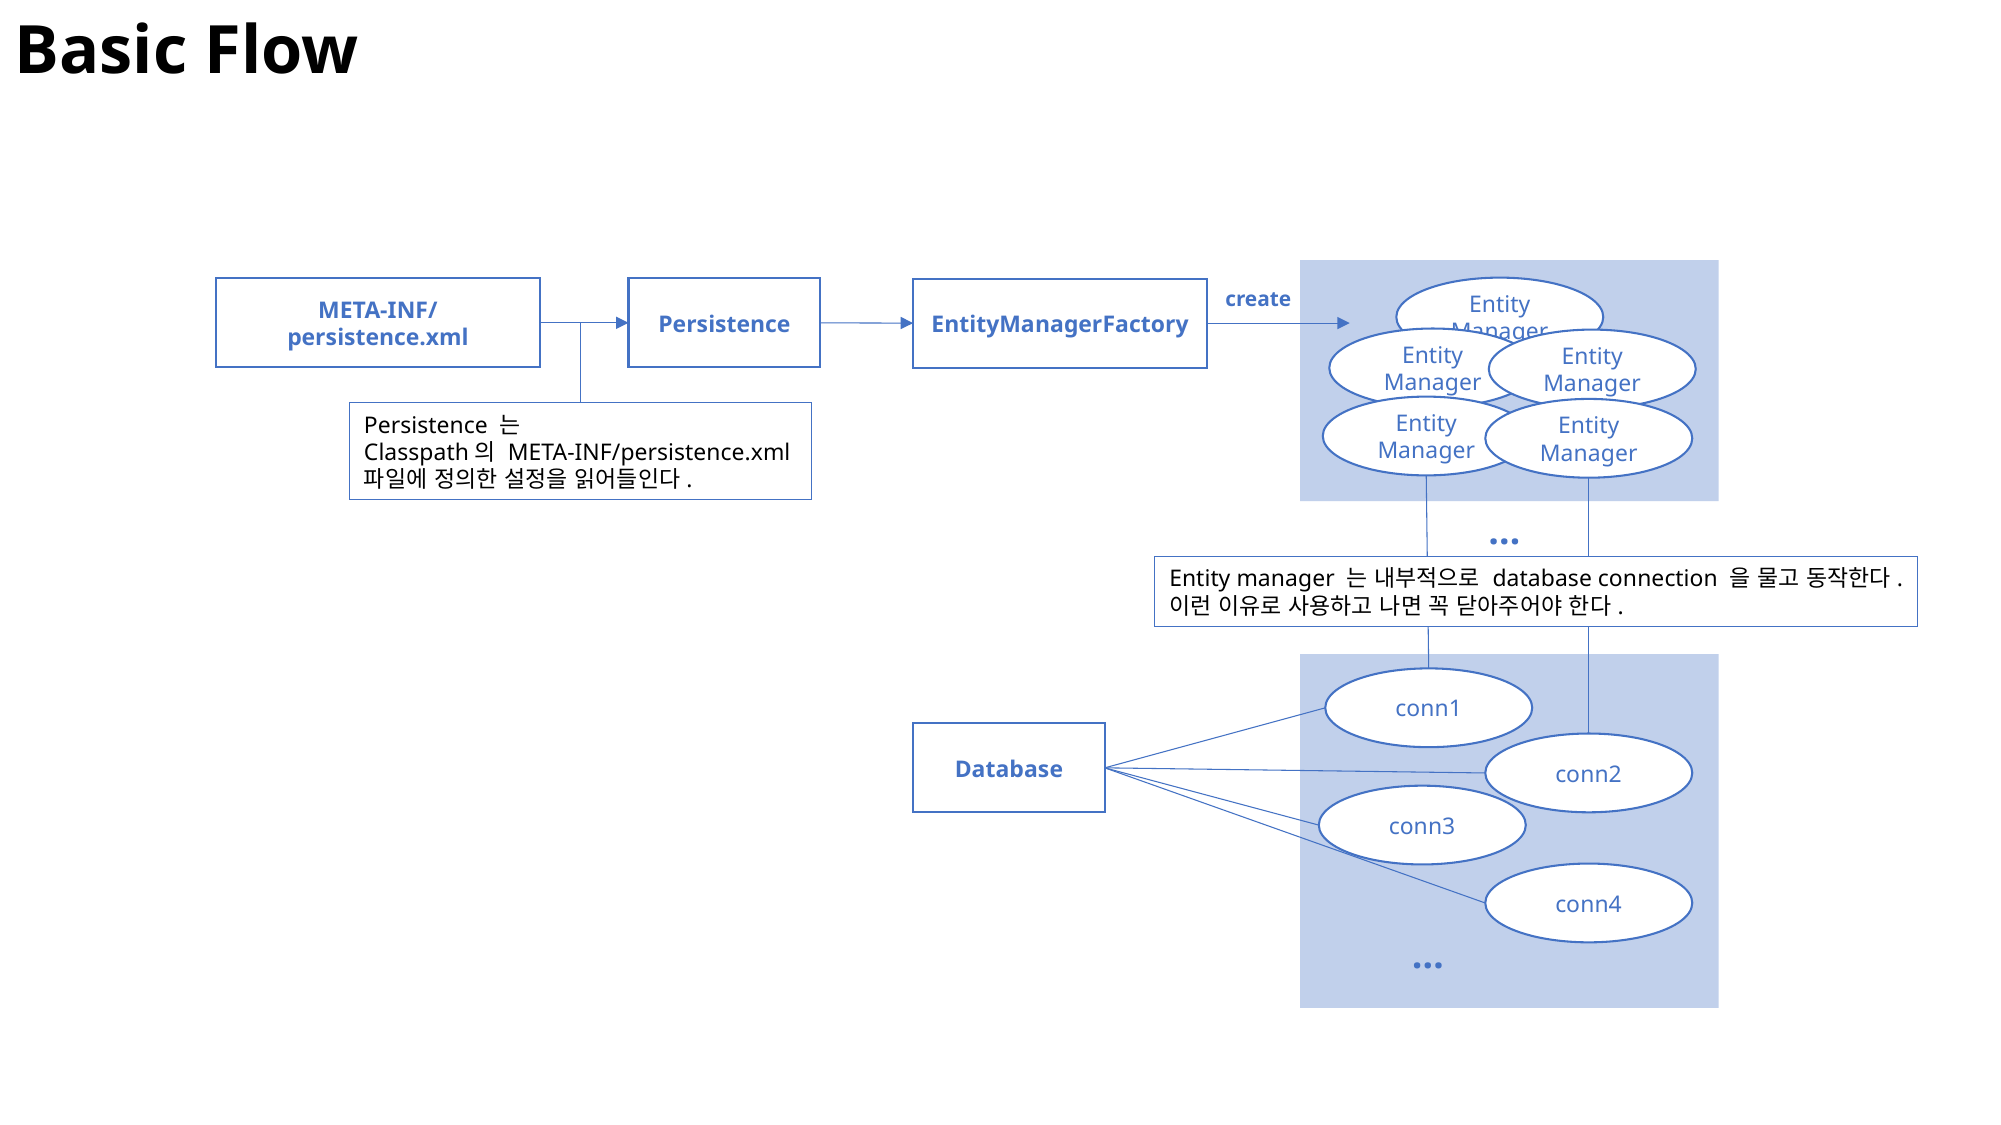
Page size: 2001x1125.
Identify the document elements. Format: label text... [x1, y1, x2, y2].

text_box conn1 [1324, 667, 1534, 749]
text_box Entity manager 는 내부적으로 database connection 을 물고 동작한다. 이런 이유로 사용하고 나면 꼭 닫아주어야 한다. [1154, 556, 1426, 627]
text_box … [1397, 923, 1459, 984]
text_box Entity Manager [1487, 328, 1697, 404]
text_box Entity Manager [1328, 327, 1514, 403]
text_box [1104, 707, 1326, 767]
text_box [1104, 767, 1486, 903]
text_box EntityManagerFactory [912, 278, 1208, 369]
text_box [1299, 653, 1720, 1009]
text_box create [1210, 278, 1306, 318]
text_box [1299, 259, 1720, 502]
text_box Entity Manager [1395, 276, 1605, 341]
text_box Entity Manager [1484, 397, 1694, 479]
text_box Entity manager 는 내부적으로 database connection 을 물고 동작한다. 이런 이유로 사용하고 나면 꼭 닫아주어야 한다. [1589, 556, 1918, 627]
text_box … [1473, 499, 1536, 556]
text_box META-INF/persistence.xml [215, 277, 541, 368]
text_box conn2 [1485, 732, 1694, 814]
text_box Entity Manager [1321, 395, 1509, 477]
text_box Persistence 는 Classpath의 META-INF/persistence.xml 파일에 정의한 설정을 읽어들인다. [349, 402, 812, 500]
text_box Database [912, 722, 1104, 813]
text_box Persistence [627, 277, 821, 368]
text_box conn4 [1484, 862, 1694, 944]
text_box Entity manager 는 내부적으로 database connection 을 물고 동작한다. 이런 이유로 사용하고 나면 꼭 닫아주어야 한다. [1429, 556, 1588, 627]
text_box conn3 [1486, 792, 1527, 858]
text_box Basic Flow [0, 0, 2000, 95]
